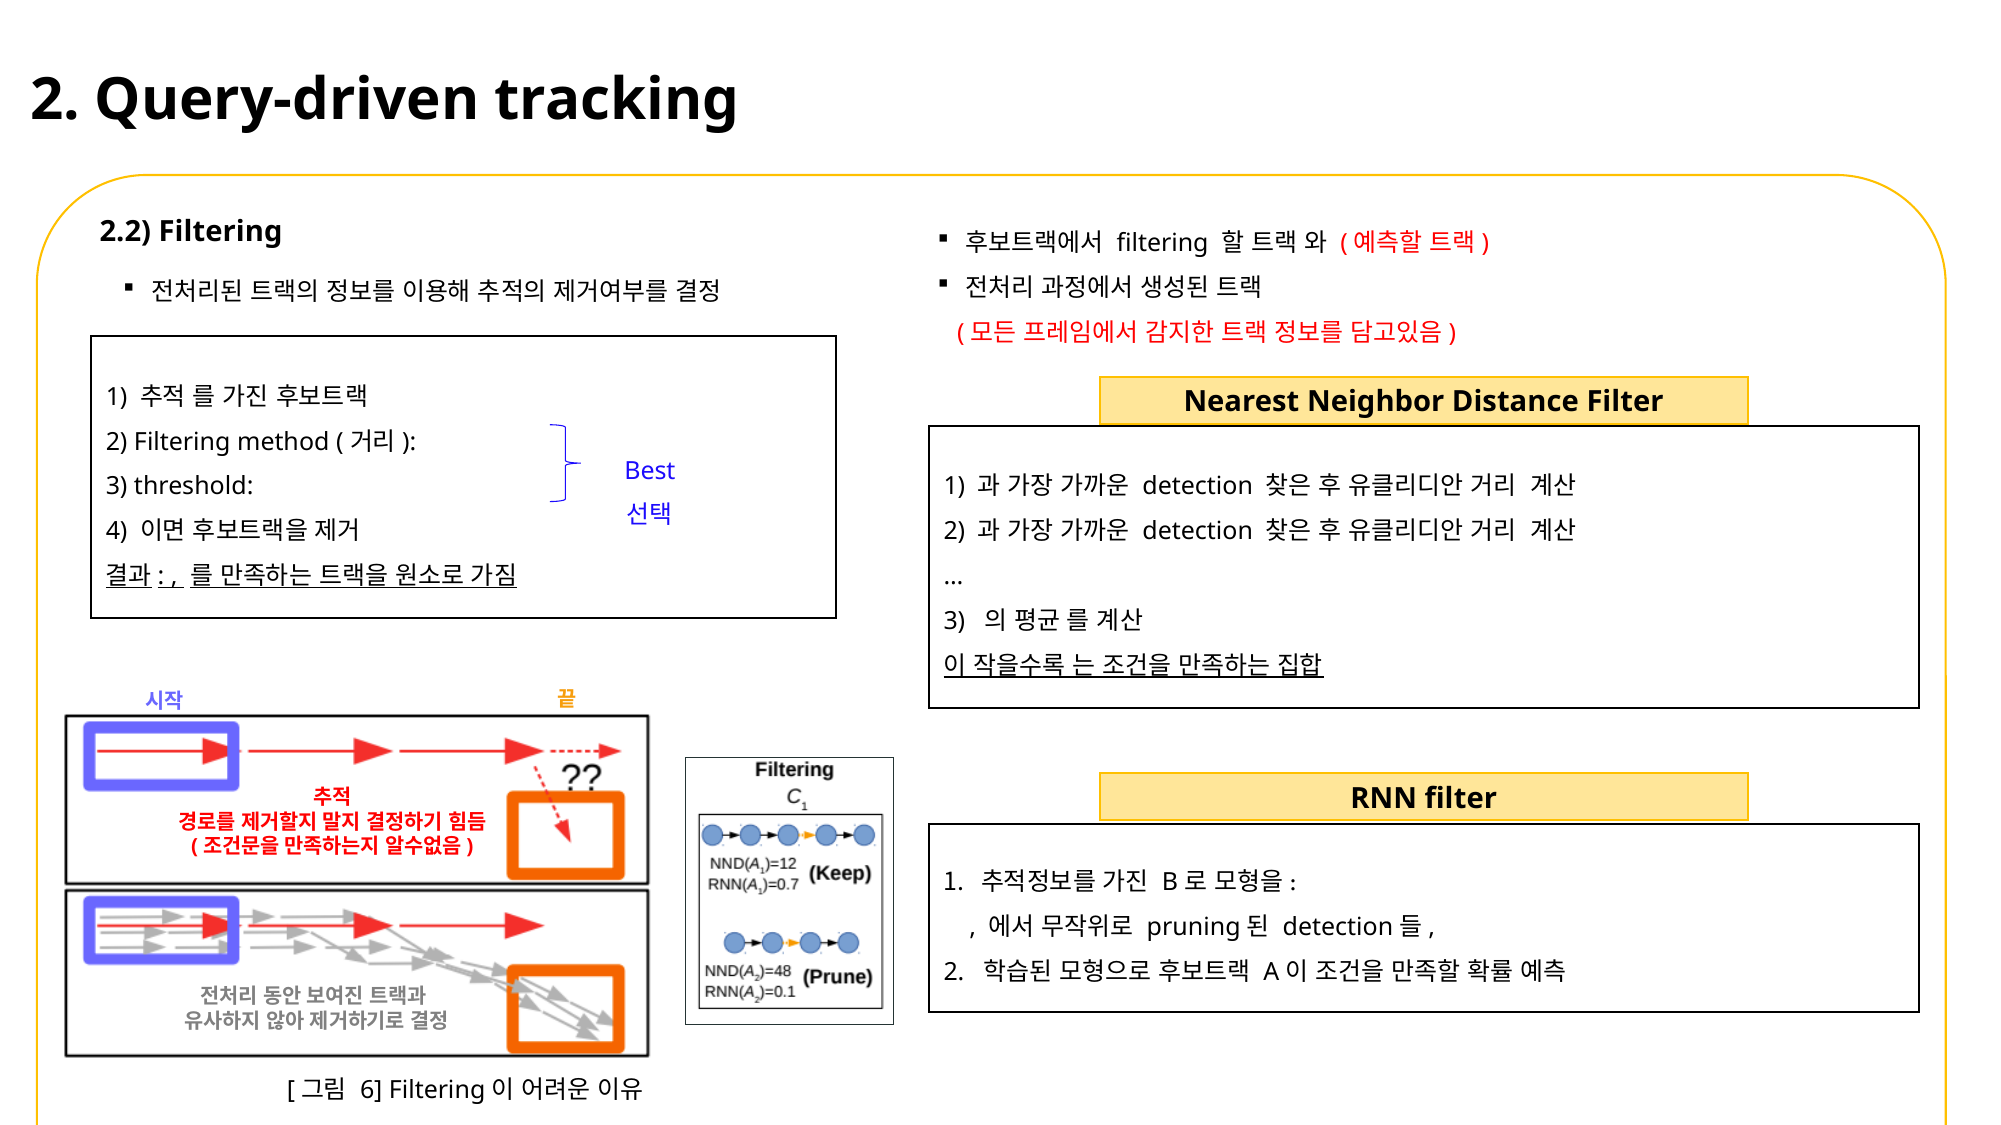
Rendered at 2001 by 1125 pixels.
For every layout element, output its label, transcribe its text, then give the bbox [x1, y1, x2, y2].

text_box [그림 6] Filtering이 어려운 이유 [36, 1065, 894, 1111]
text_box Best 선택 [581, 431, 719, 537]
text_box 2. Query-driven tracking [0, 0, 2000, 159]
text_box 끝 [522, 677, 611, 702]
text_box RNN filter [1099, 772, 1749, 821]
picture [685, 757, 894, 1025]
text_box 시작 [120, 680, 209, 702]
text_box 2.2) Filtering [84, 204, 536, 255]
text_box [549, 424, 581, 503]
text_box Nearest Neighbor Distance Filter [1099, 376, 1749, 425]
picture [53, 702, 666, 1065]
text_box 전처리된 트랙의 정보를 이용해 추적의 제거여부를 결정 [108, 253, 802, 314]
text_box [35, 173, 1947, 1125]
